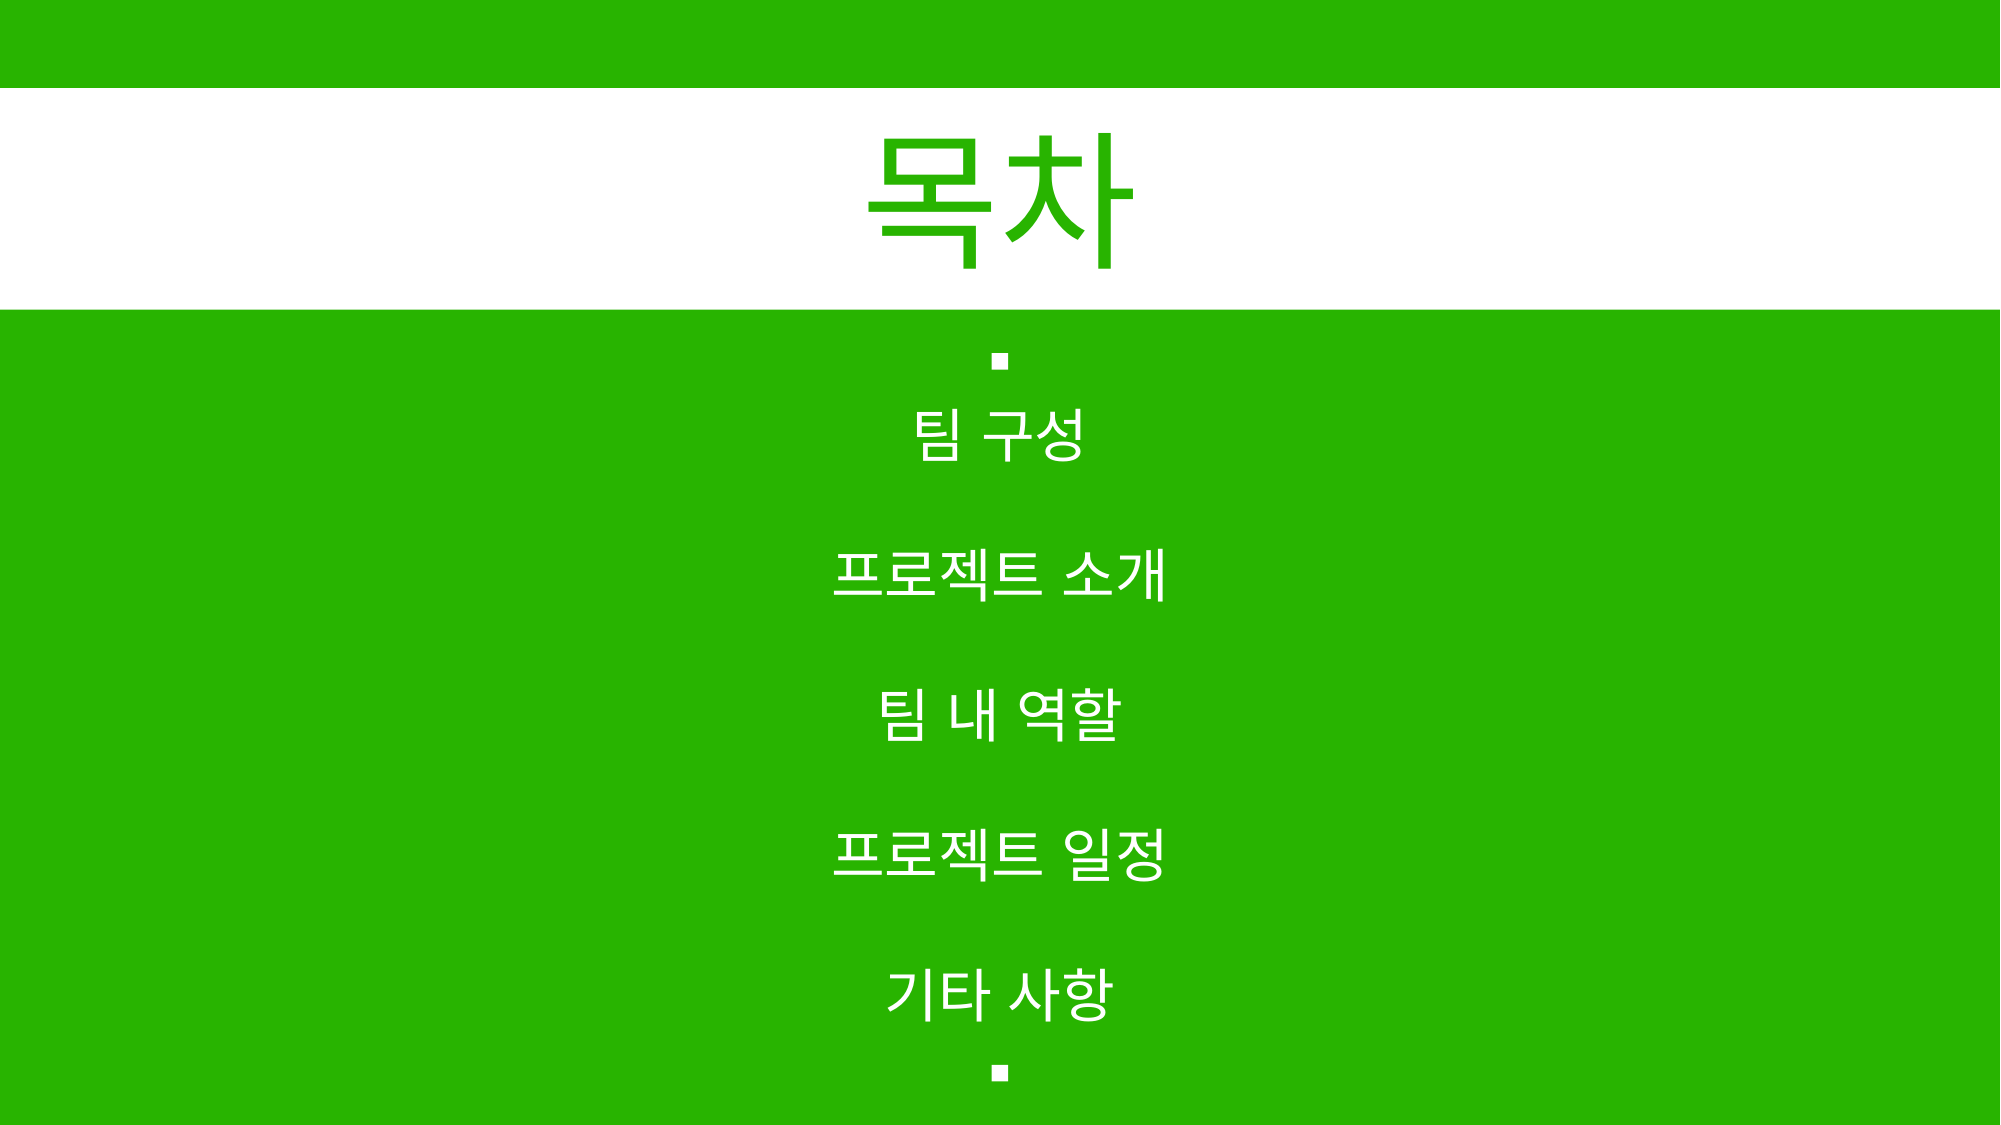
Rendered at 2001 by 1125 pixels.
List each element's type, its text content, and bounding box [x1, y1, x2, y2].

text_box [991, 1064, 1009, 1082]
text_box 팀 구성 프로젝트 소개 팀 내 역할 프로젝트 일정 기타 사항 [816, 391, 1184, 1037]
text_box 목차 [847, 100, 1153, 296]
text_box [0, 311, 2000, 1125]
text_box [0, 87, 2000, 311]
text_box [0, 0, 2000, 87]
text_box [991, 352, 1009, 371]
